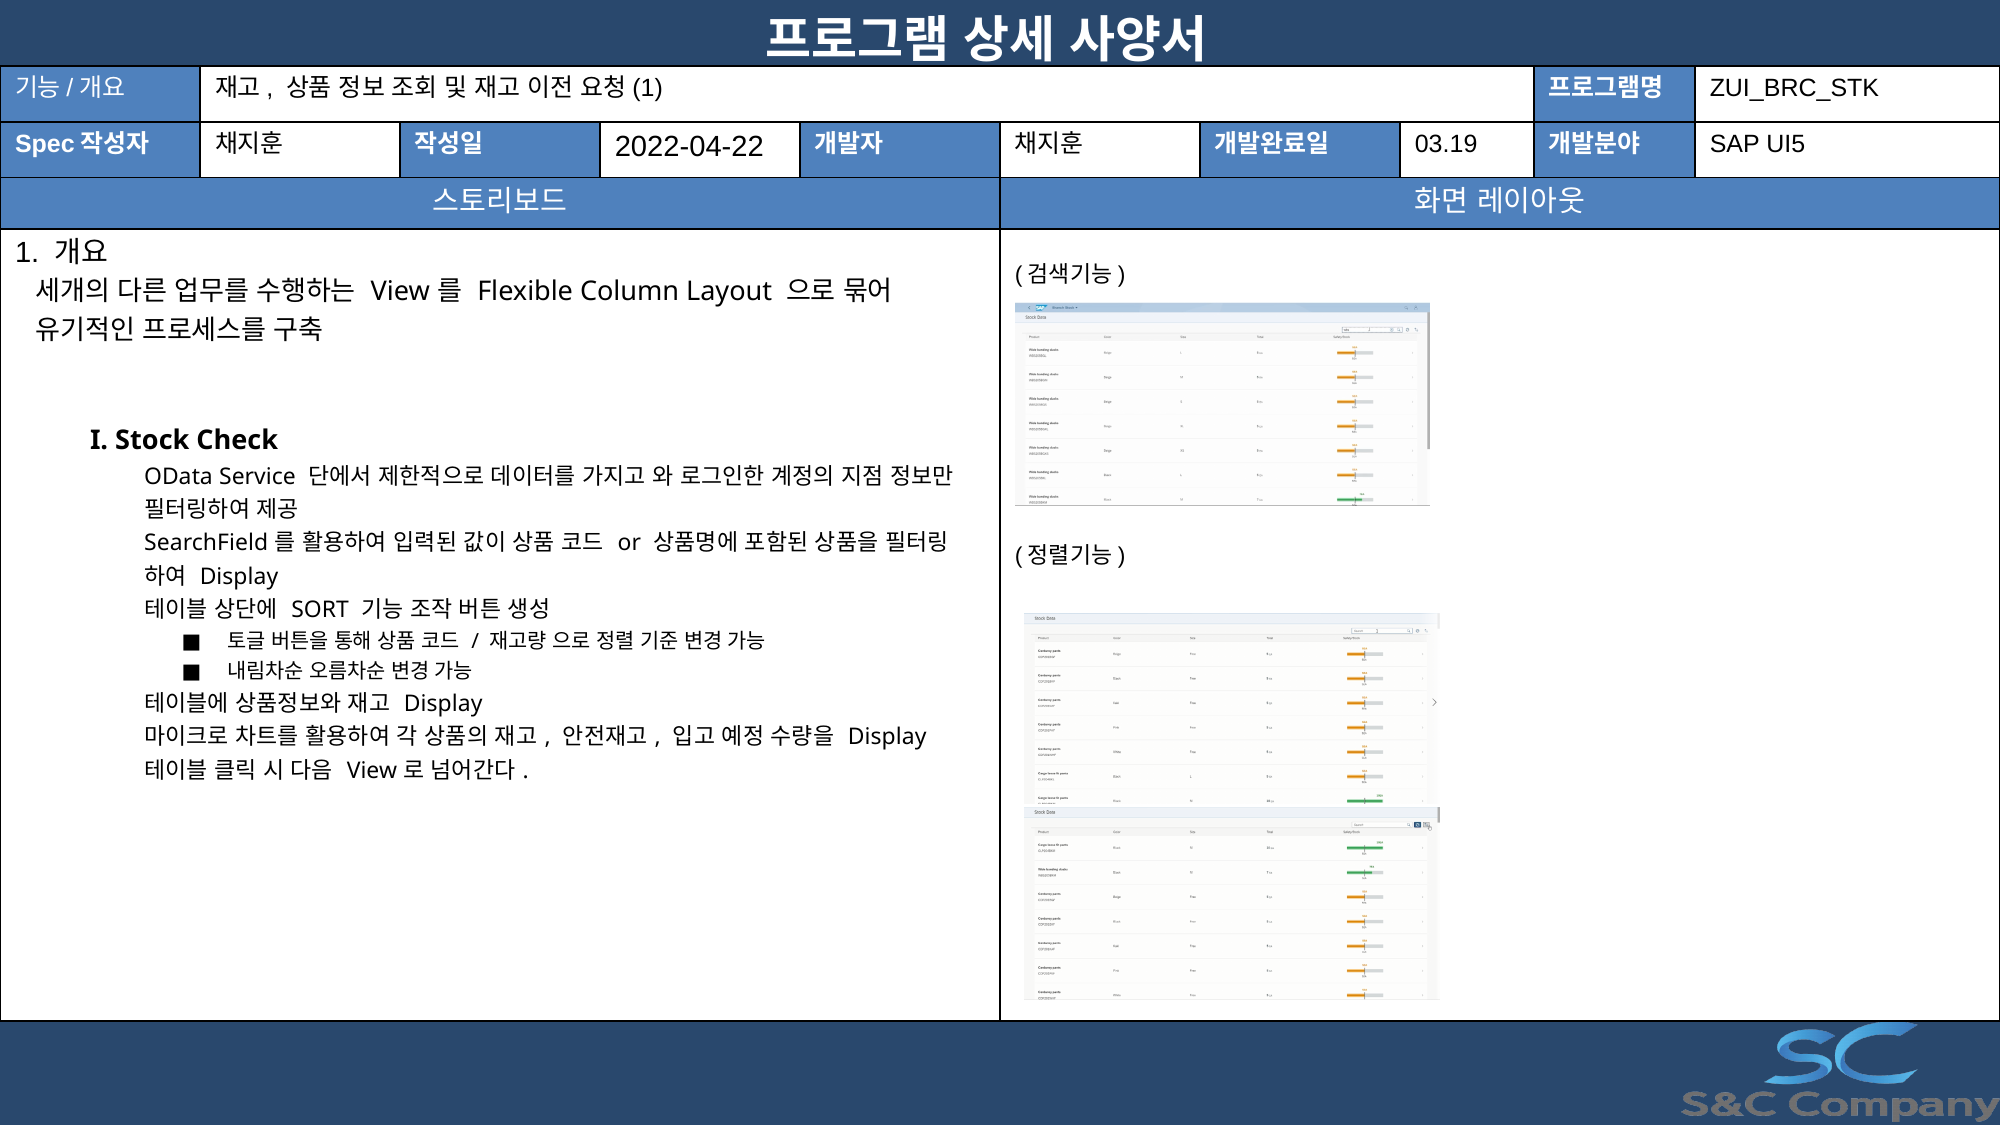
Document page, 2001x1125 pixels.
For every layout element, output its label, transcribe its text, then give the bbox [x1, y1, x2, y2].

picture [1014, 301, 1430, 506]
table_cell 1. 개요 세개의 다른 업무를 수행하는 View를 Flexible Column Layout 으로 묶어 유기적인 프로세스를 구축 I. Stock Check OData Service 단에서 제한적으로 데이터를 가지고 와 로그인한 계정의 지점 정보만 필터링하여 제공 SearchField를 활용하여 입력된 값이 상품 코드 or 상품명에 포함된 상품을 필터링 하여 Display 테이블 상단에 SORT 기능 조작 버튼 생성 토글 버튼을 통해 상품 코드 / 재고량 으로 정렬 기준 변경 가능 내림차순 오름차순 변경 가능 테이블에 상품정보와 재고 Display 마이크로 차트를 활용하여 각 상품의 재고, 안전재고, 입고 예정 수량을 Display 테이블 클릭 시 다음 View로 넘어간다. [1, 230, 999, 1020]
table_cell 03.19 [1401, 123, 1533, 177]
table_cell 개발분야 [1535, 123, 1694, 177]
table_cell 채지훈 [1001, 123, 1199, 177]
table_header 기능/개요 [1, 67, 199, 121]
picture [1681, 1020, 2000, 1122]
picture [1024, 807, 1440, 1001]
table_cell 개발완료일 [1201, 123, 1399, 177]
table_cell SAP UI5 [1696, 123, 1999, 177]
table_header 프로그램명 [1535, 67, 1694, 121]
table_header 화면 레이아웃 [1001, 178, 1999, 228]
picture [1024, 613, 1440, 804]
table_header 스토리보드 [1, 178, 999, 228]
table_cell 개발자 [801, 123, 999, 177]
text_box 프로그램 상세 사양서 [419, 0, 1553, 65]
table_cell 채지훈 [201, 123, 399, 177]
table_header 재고, 상품 정보 조회 및 재고 이전 요청(1) [201, 67, 1533, 121]
table_cell Spec작성자 [1, 123, 199, 177]
table_cell 작성일 [401, 123, 599, 177]
table_cell (검색기능) (정렬기능) [1001, 230, 1999, 1020]
table_header ZUI_BRC_STK [1696, 67, 1999, 121]
table_cell 2022-04-22 [601, 123, 799, 177]
